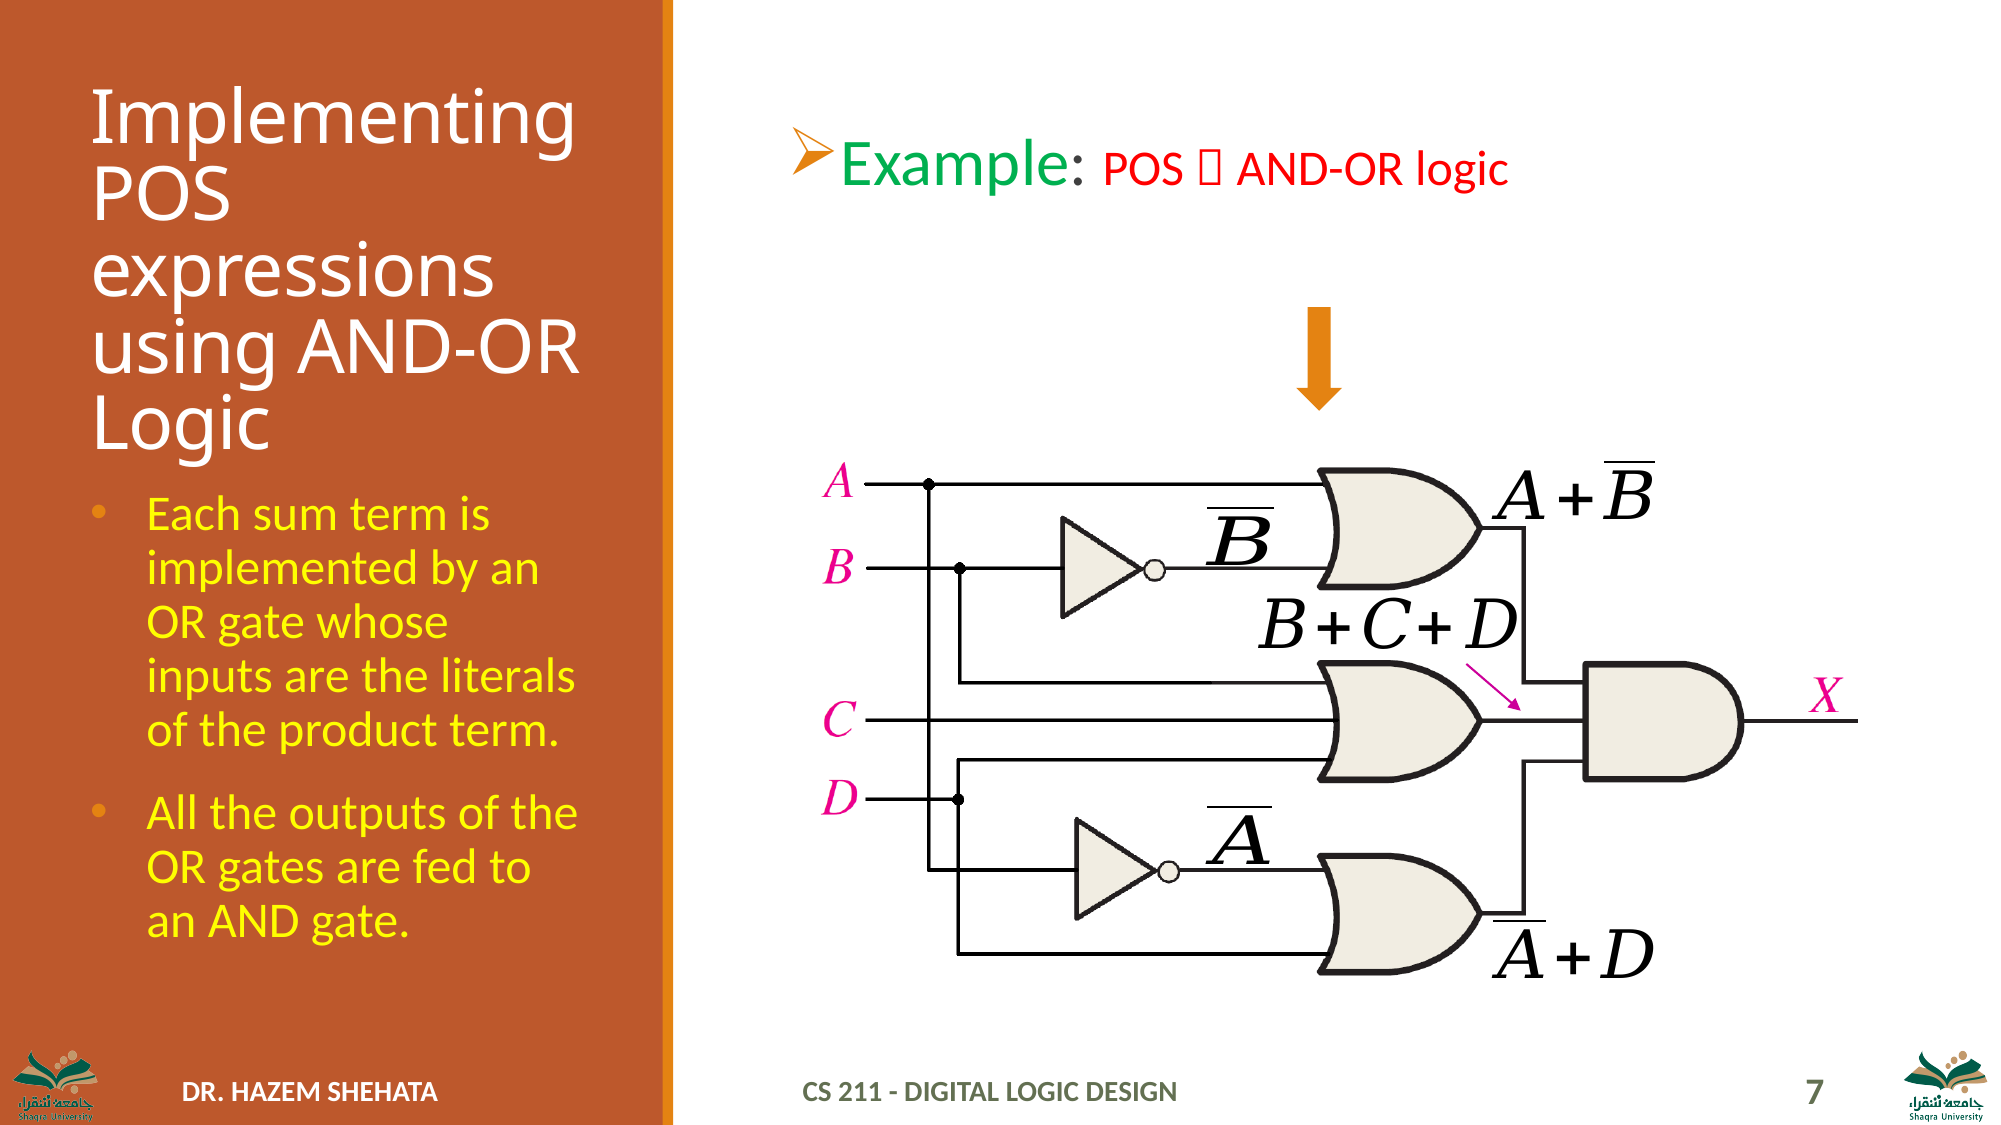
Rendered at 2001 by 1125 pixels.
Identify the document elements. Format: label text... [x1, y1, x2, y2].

slide_number 7 [1624, 1059, 1840, 1120]
title Implementing POS expressions using AND-OR Logic [75, 97, 600, 473]
picture [813, 456, 1872, 983]
picture [1890, 1049, 2001, 1125]
text_box [1294, 305, 1344, 412]
list Each sum term is implemented by an OR gate whose inputs are the literals of the product term. All the outputs of the OR gates are fed to an AND gate. [75, 479, 600, 1035]
picture [0, 1050, 111, 1125]
footer CS 211 - Digital Logic Design [787, 1059, 1550, 1120]
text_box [1465, 663, 1522, 712]
